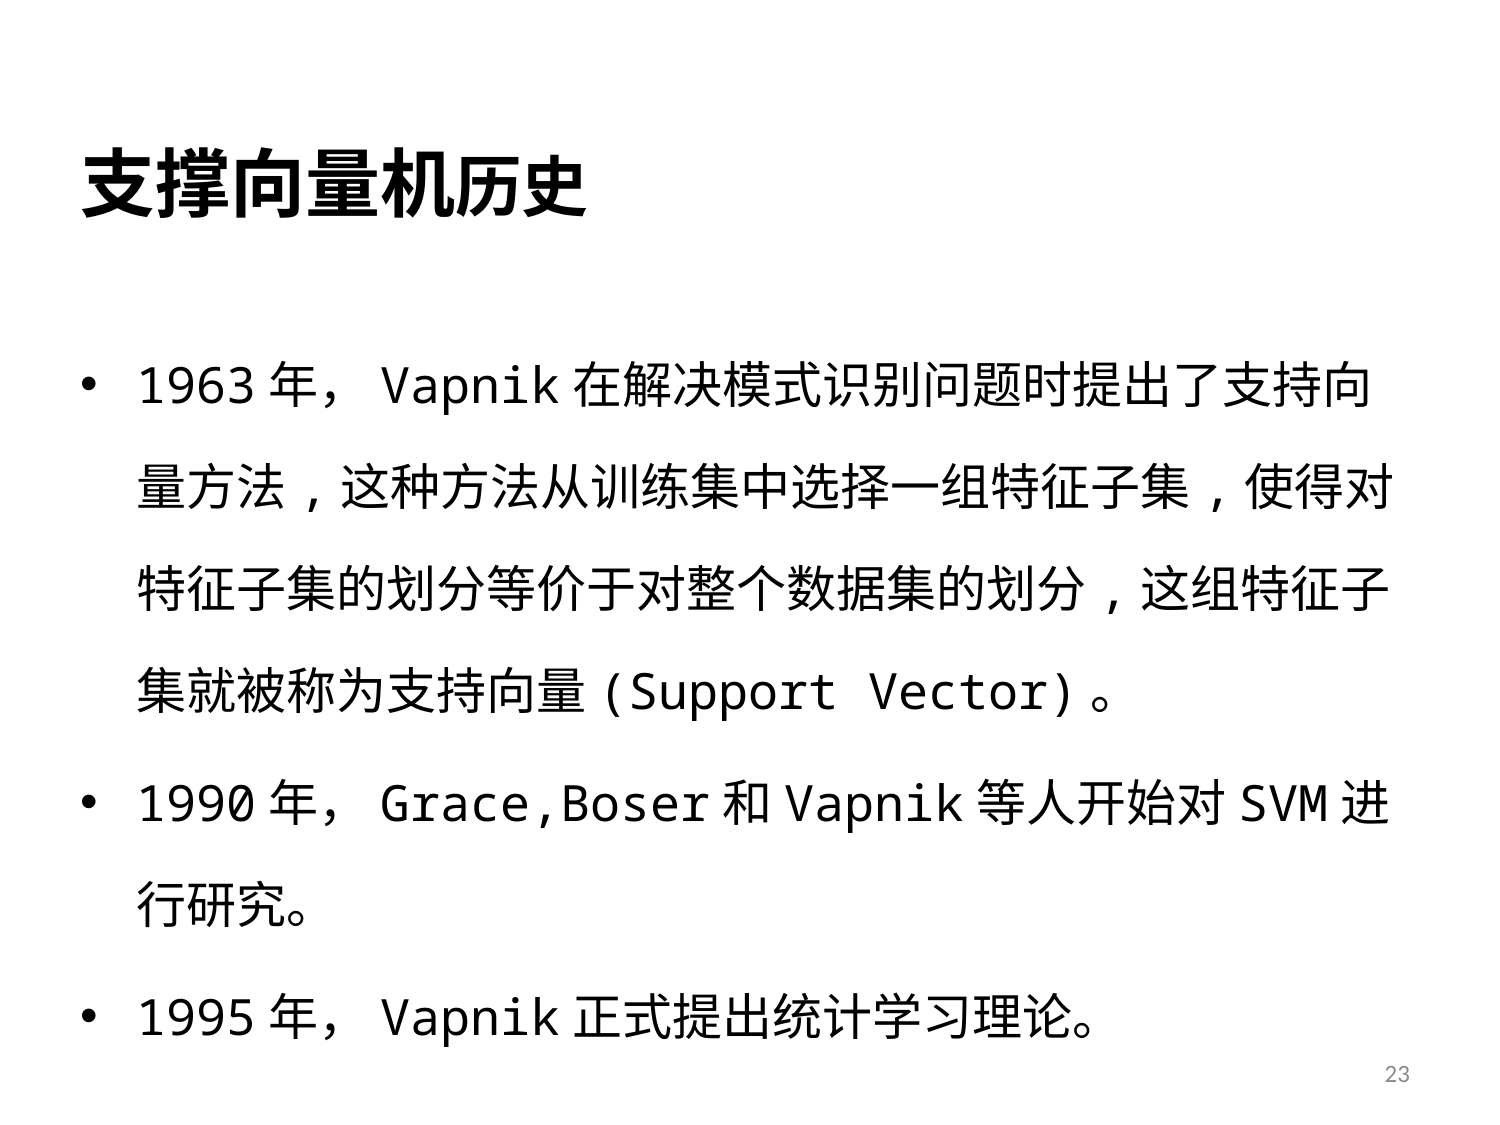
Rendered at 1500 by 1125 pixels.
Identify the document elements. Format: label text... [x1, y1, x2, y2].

slide_number 23 [1074, 1042, 1425, 1103]
text_box 支撑向量机历史 1963年，Vapnik在解决模式识别问题时提出了支持向量方法,这种方法从训练集中选择一组特征子集,使得对特征子集的划分等价于对整个数据集的划分,这组特征子集就被称为支持向量(Support Vector)。 1990年，Grace,Boser和Vapnik等人开始对SVM进行研究。 1995年，Vapnik正式提出统计学习理论。 [64, 66, 1414, 965]
